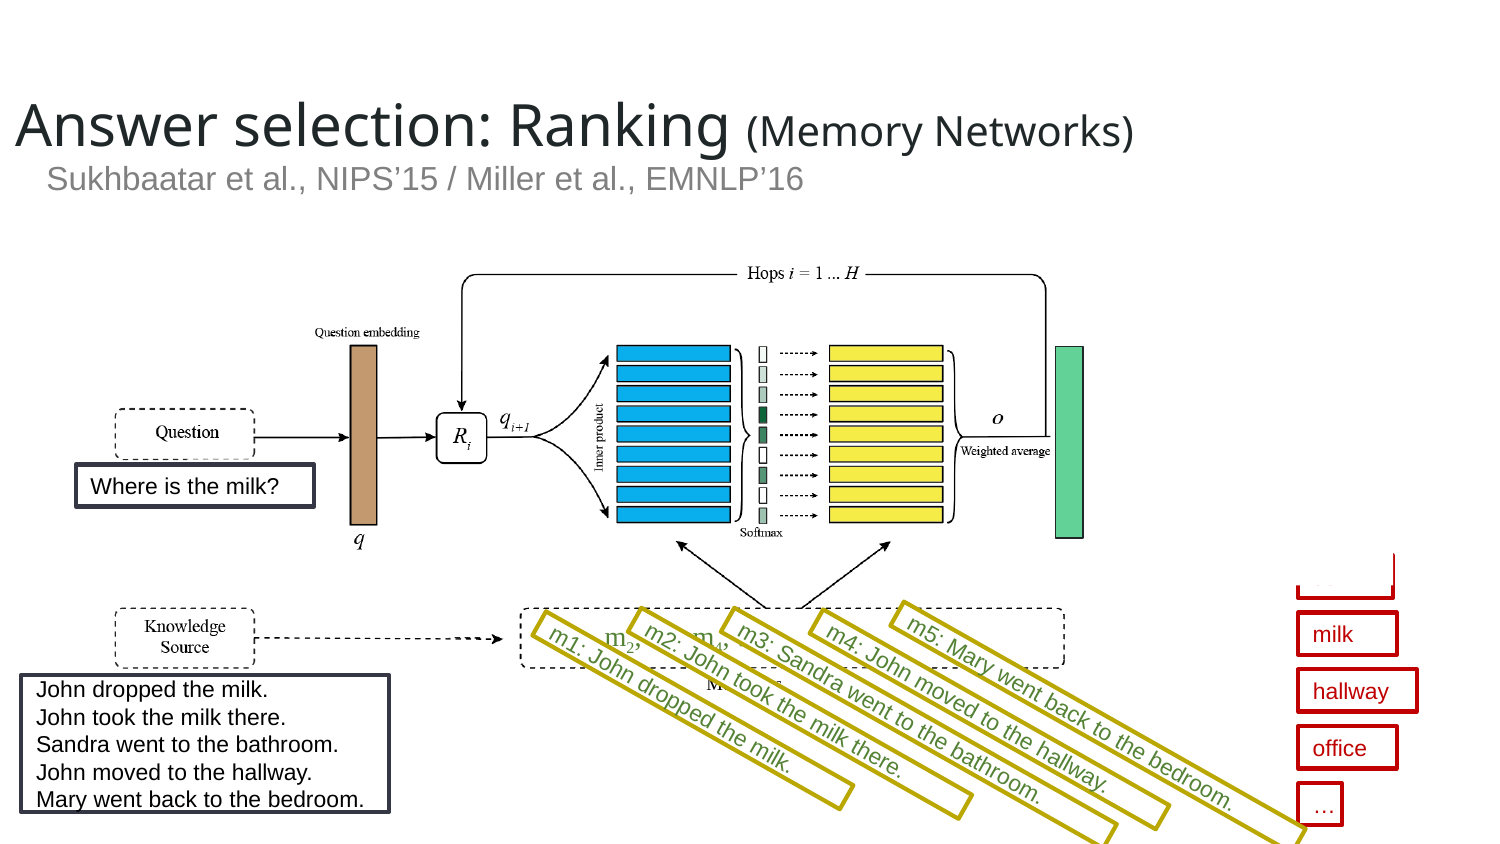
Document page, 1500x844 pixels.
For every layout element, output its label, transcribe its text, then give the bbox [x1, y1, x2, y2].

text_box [534, 525, 1045, 698]
text_box John dropped the milk. John took the milk there. Sandra went to the bathroom. John moved to the hallway. Mary went back to the bedroom. [19, 673, 391, 814]
text_box Where is the milk? [74, 462, 97, 509]
text_box m3: Sandra went to the bathroom. [849, 707, 1119, 844]
text_box m1: John dropped the milk. [654, 707, 856, 812]
text_box m4: John moved to the hallway. [935, 707, 1172, 832]
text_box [822, 567, 948, 608]
text_box office [1296, 724, 1399, 771]
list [102, 258, 1398, 698]
text_box Answer selection: Ranking (Memory Networks) [0, 72, 1398, 167]
text_box Sukhbaatar et al., NIPS’15 / Miller et al., EMNLP’16 [31, 153, 849, 201]
text_box hallway [1296, 667, 1419, 714]
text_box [186, 459, 491, 638]
text_box m5: Mary went back to the bedroom. [1030, 706, 1308, 844]
text_box m2: John took the milk there. [756, 707, 975, 821]
text_box … [1296, 781, 1344, 827]
